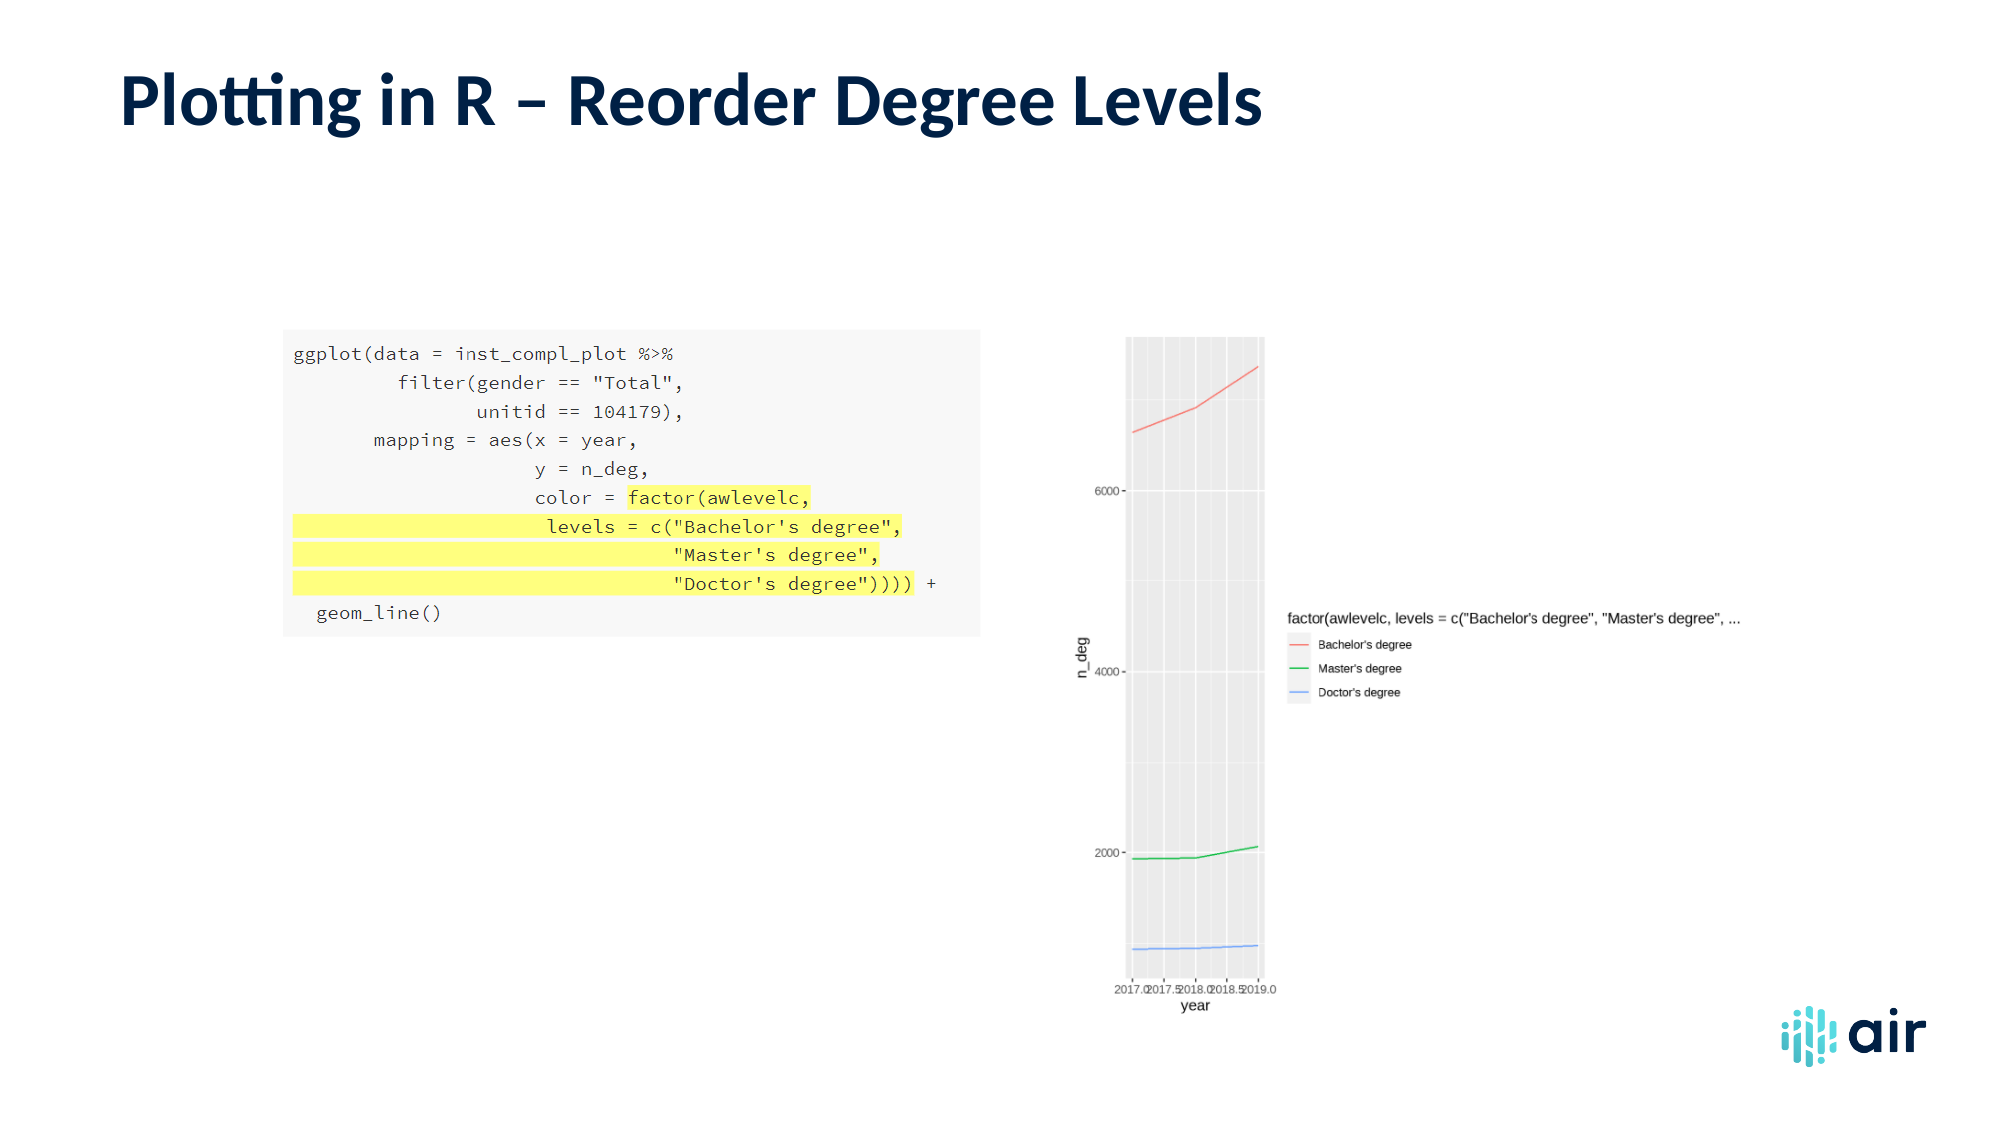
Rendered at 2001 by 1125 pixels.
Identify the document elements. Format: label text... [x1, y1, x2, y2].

picture [1773, 1001, 1932, 1070]
title Plotting in R – Reorder Degree Levels [105, 52, 1895, 240]
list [255, 299, 1745, 1014]
